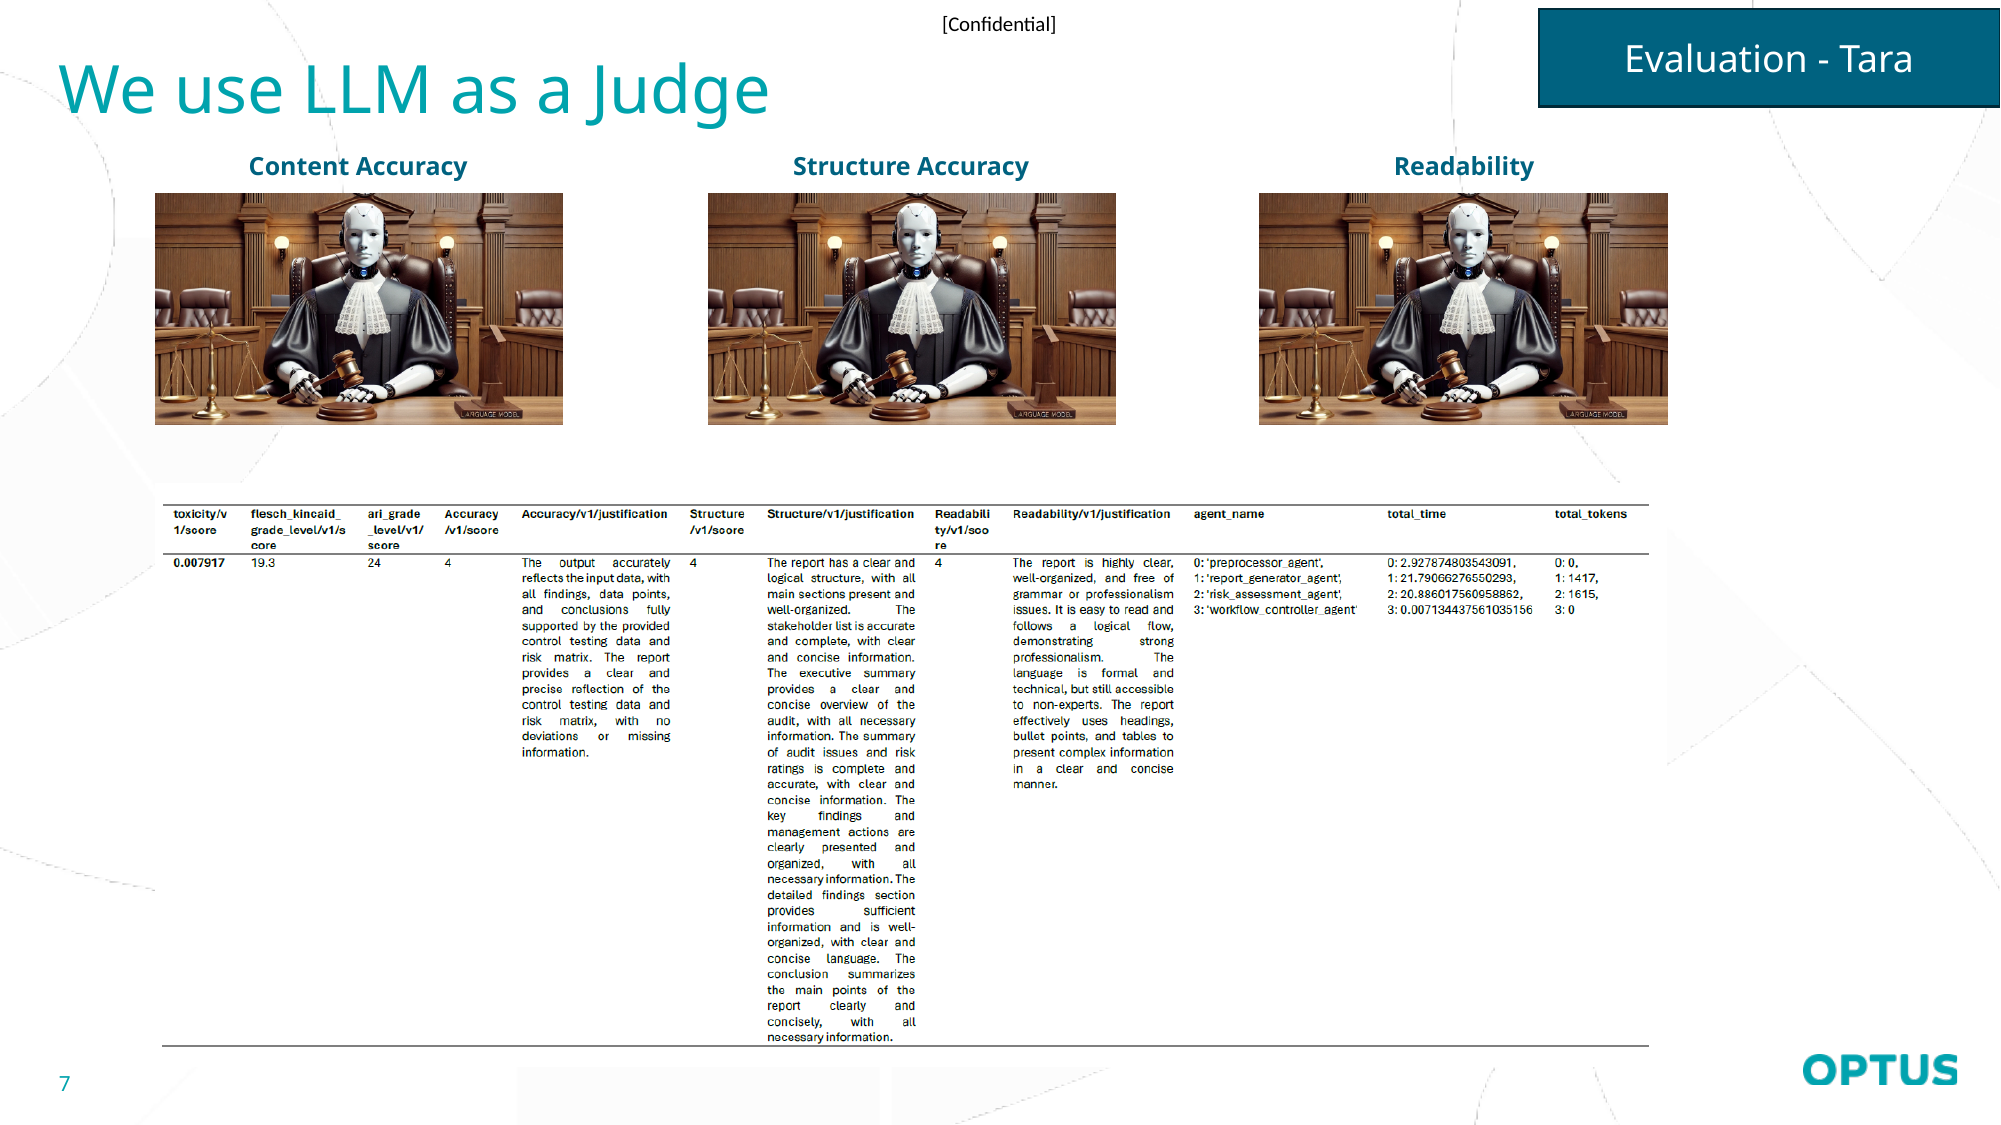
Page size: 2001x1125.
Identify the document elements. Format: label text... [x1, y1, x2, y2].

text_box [154, 143, 1668, 1067]
title We use LLM as a Judge [58, 58, 1940, 173]
picture [0, 0, 2000, 1125]
text_box Evaluation - Tara [1538, 8, 2000, 108]
